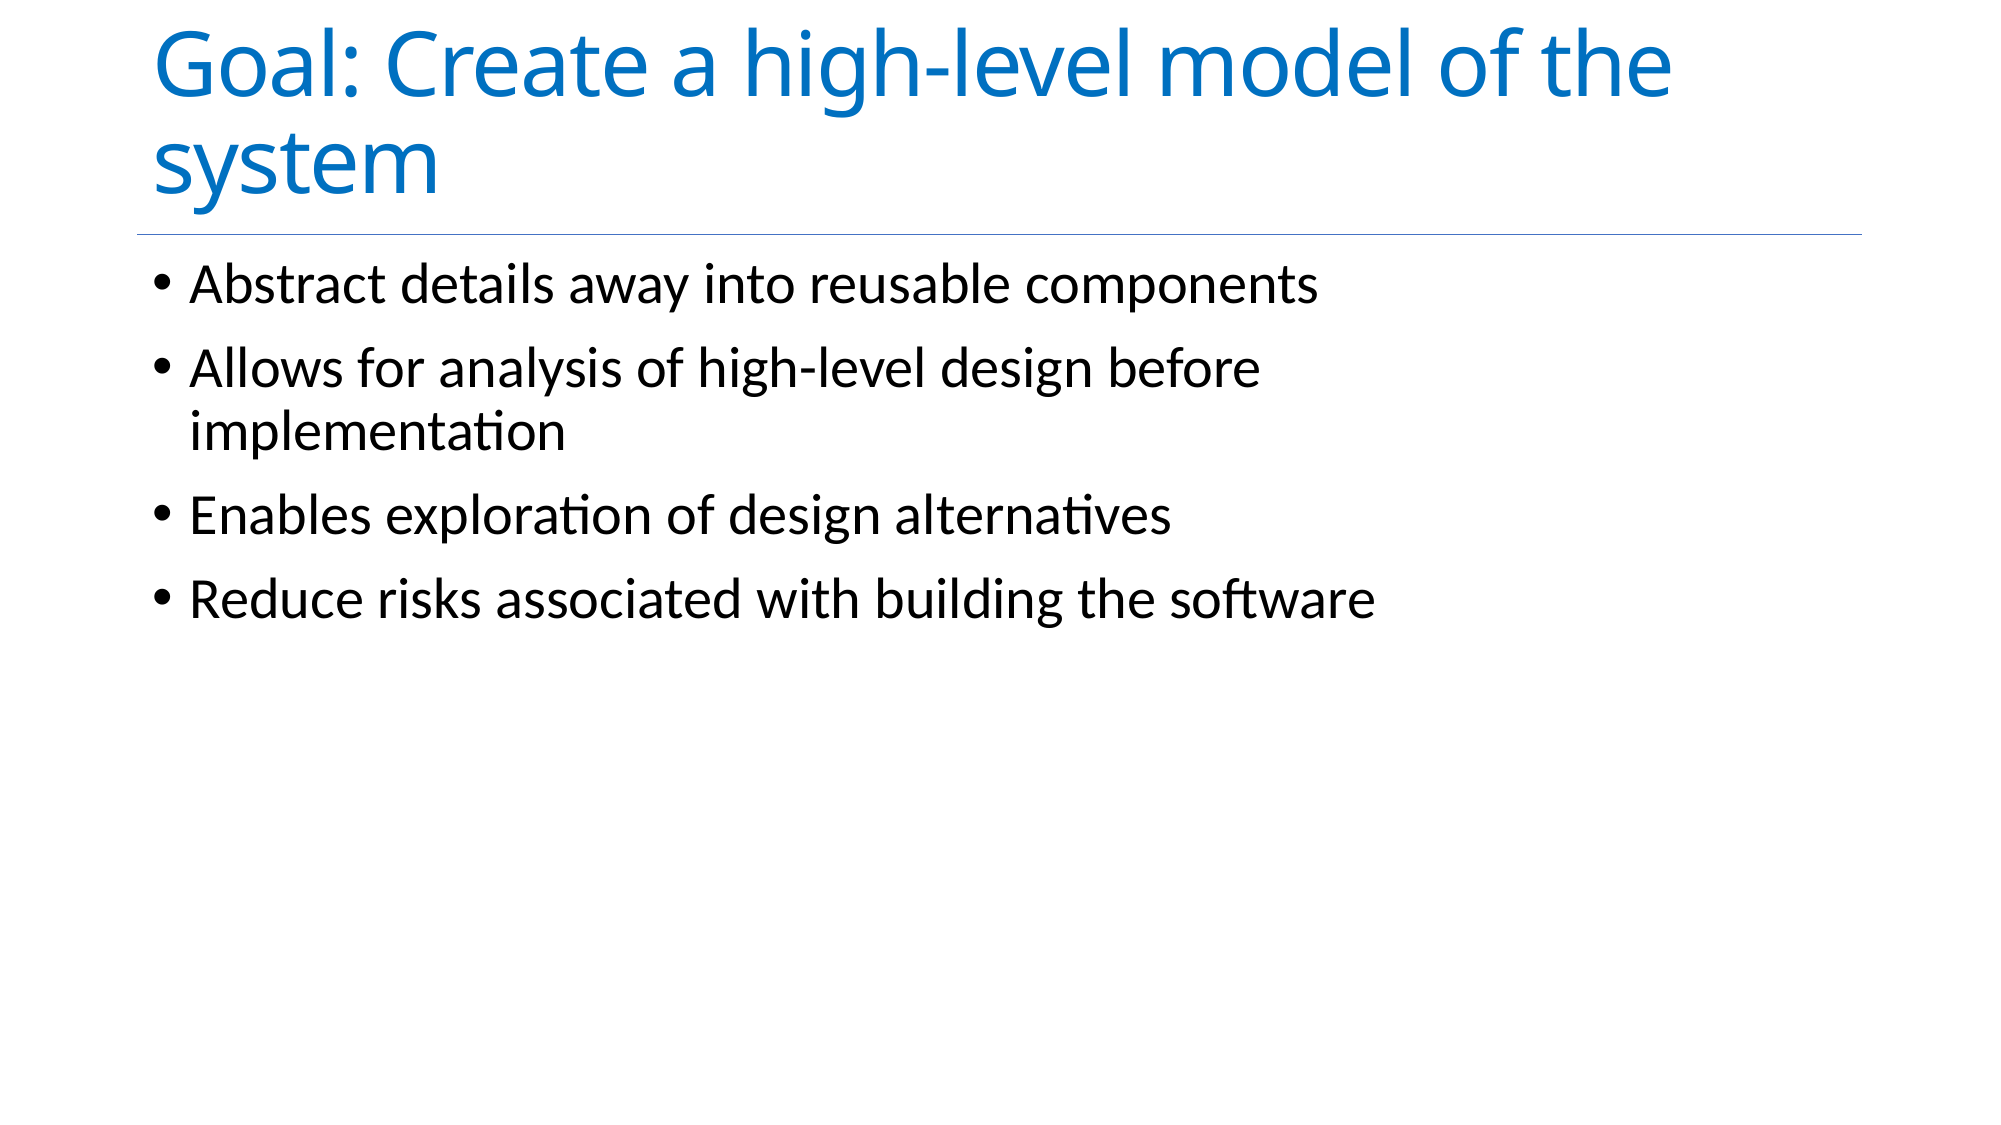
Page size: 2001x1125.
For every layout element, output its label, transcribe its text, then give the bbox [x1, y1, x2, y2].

title Goal: Create a high-level model of the system [137, 3, 1863, 221]
list Abstract details away into reusable components Allows for analysis of high-level design before implementation Enables exploration of design alternatives Reduce risks associated with building the software [137, 246, 1432, 1004]
